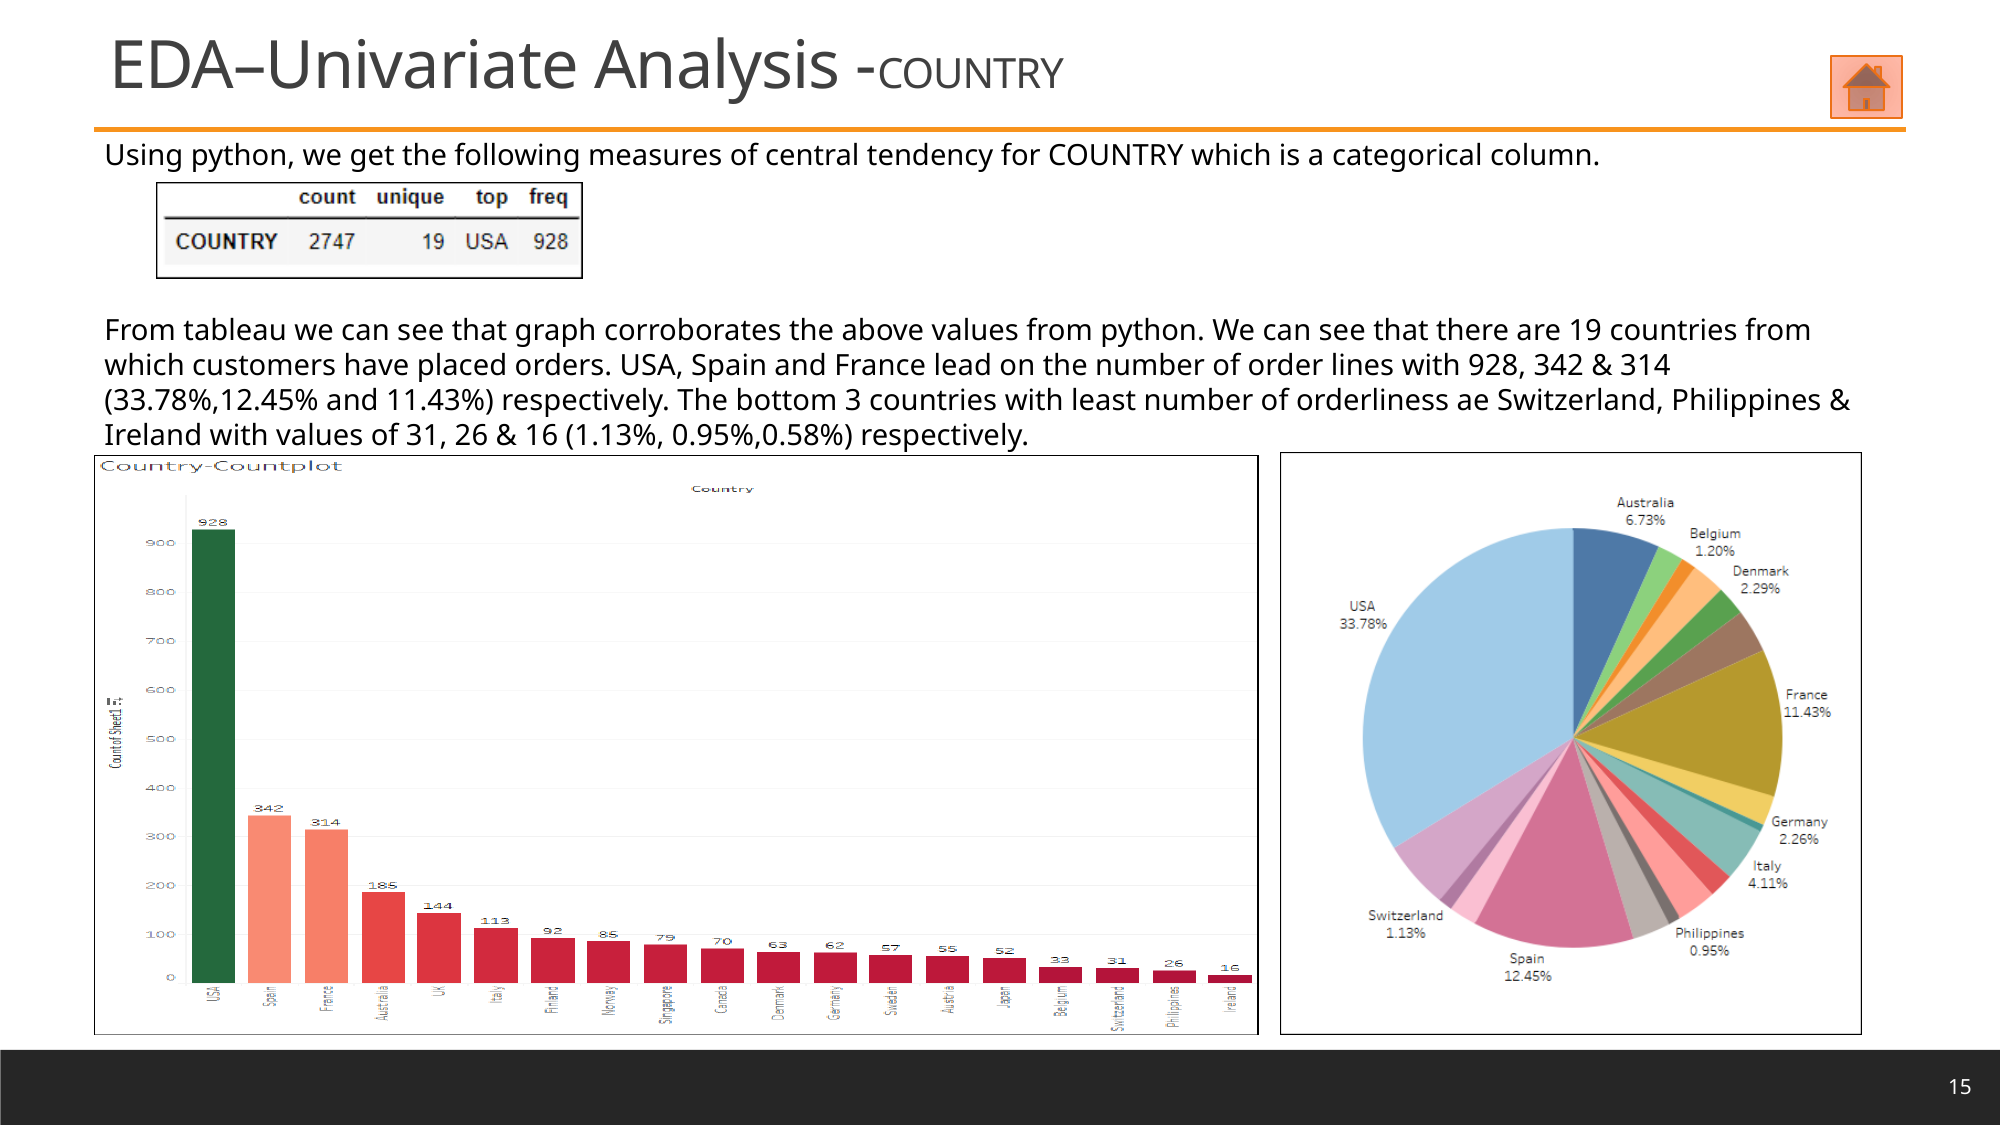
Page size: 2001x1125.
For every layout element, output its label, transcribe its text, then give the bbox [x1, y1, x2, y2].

picture [1280, 451, 1863, 1036]
text_box [1830, 55, 1903, 119]
text_box Using python, we get the following measures of central tendency for COUNTRY which is a categorical column. From tableau we can see that graph corroborates the above values from python. We can see that there are 19 countries from which customers have placed orders. USA, Spain and France lead on the number of order lines with 928, 342 & 314 (33.78%,12.45% and 11.43%) respectively. The bottom 3 countries with least number of orderliness ae Switzerland, Philippines & Ireland with values of 31, 26 & 16 (1.13%, 0.95%,0.58%) respectively. [89, 129, 1906, 494]
picture [155, 181, 584, 280]
text_box EDA–Univariate Analysis -COUNTRY [94, 23, 1906, 118]
text_box 15 [1928, 1057, 1987, 1118]
picture [93, 455, 1259, 1036]
